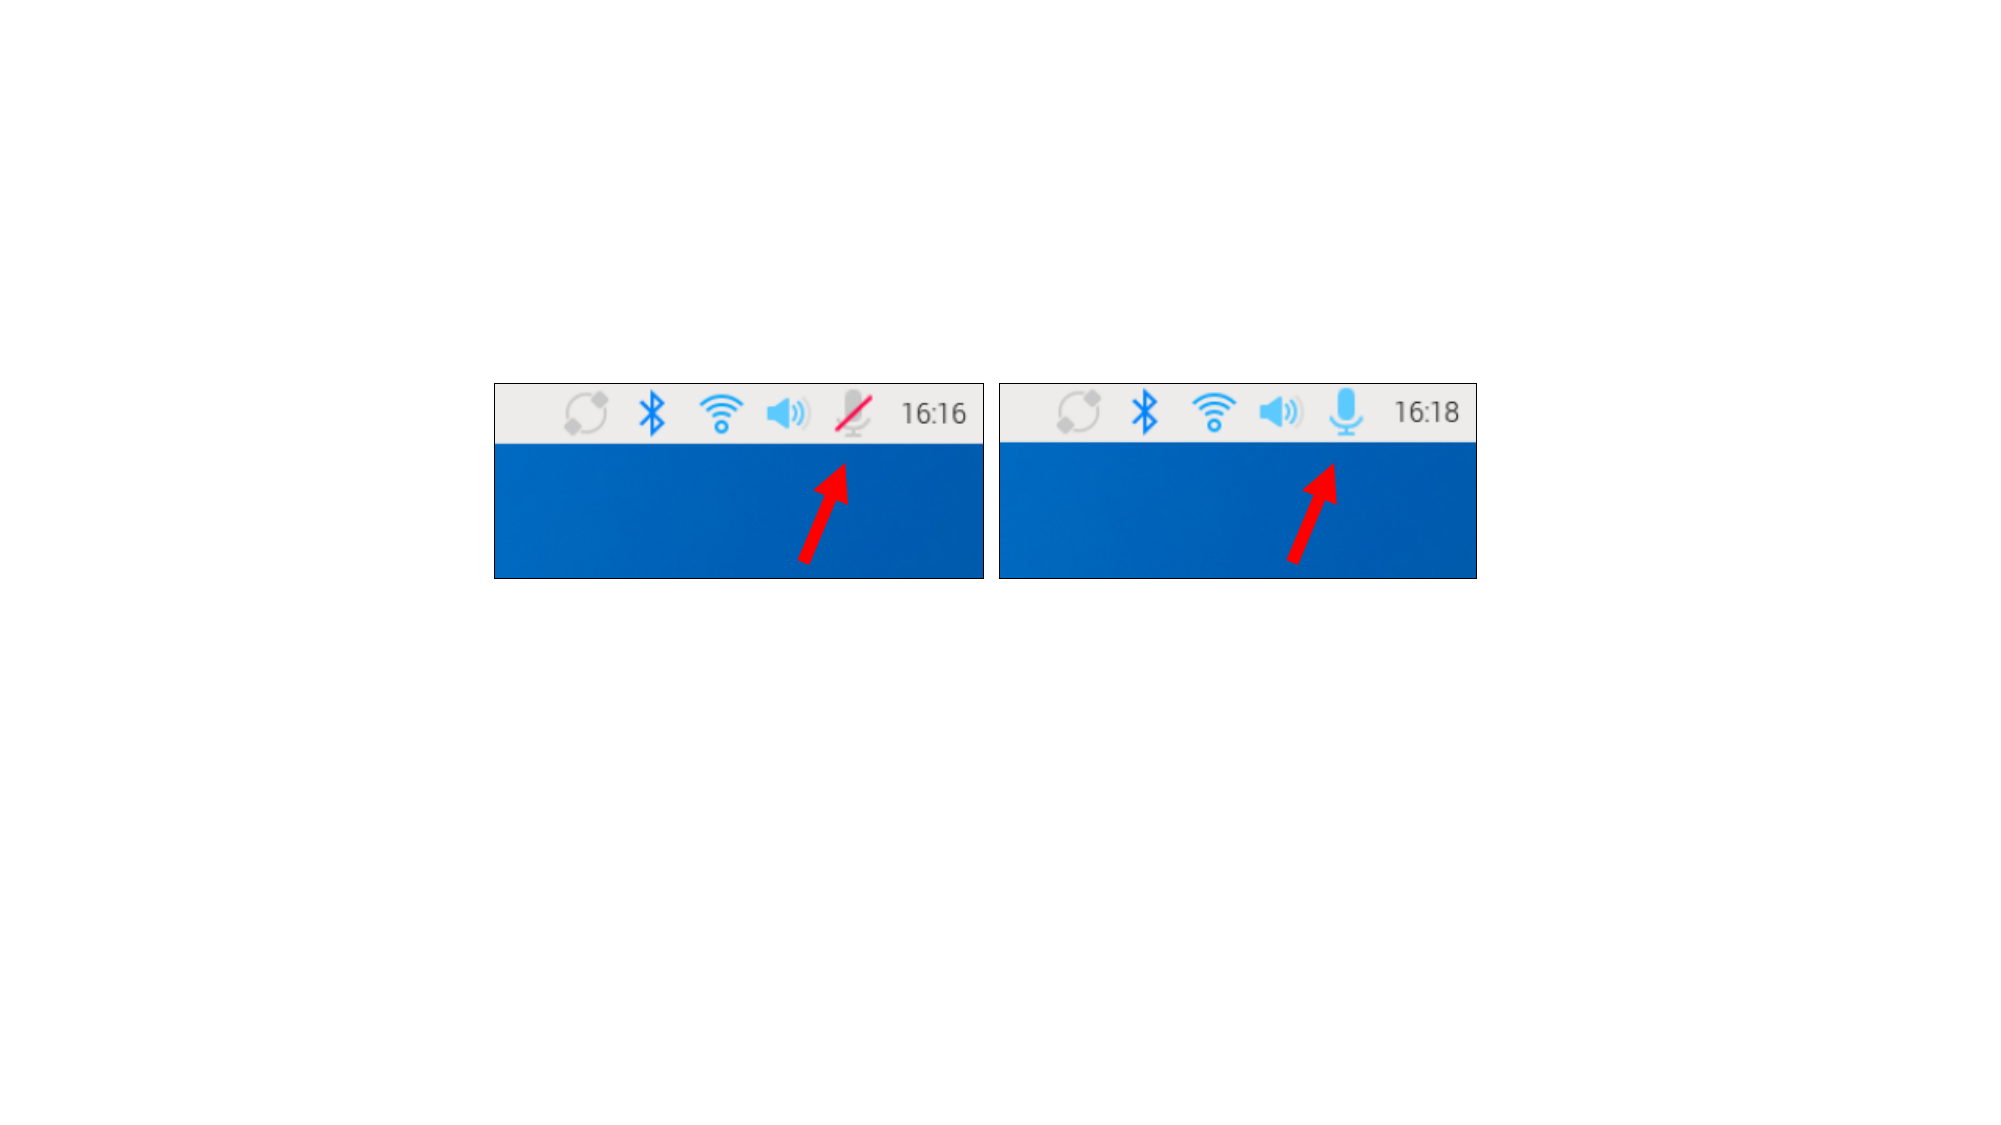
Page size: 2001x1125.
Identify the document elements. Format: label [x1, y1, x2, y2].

text_box [494, 383, 1477, 579]
